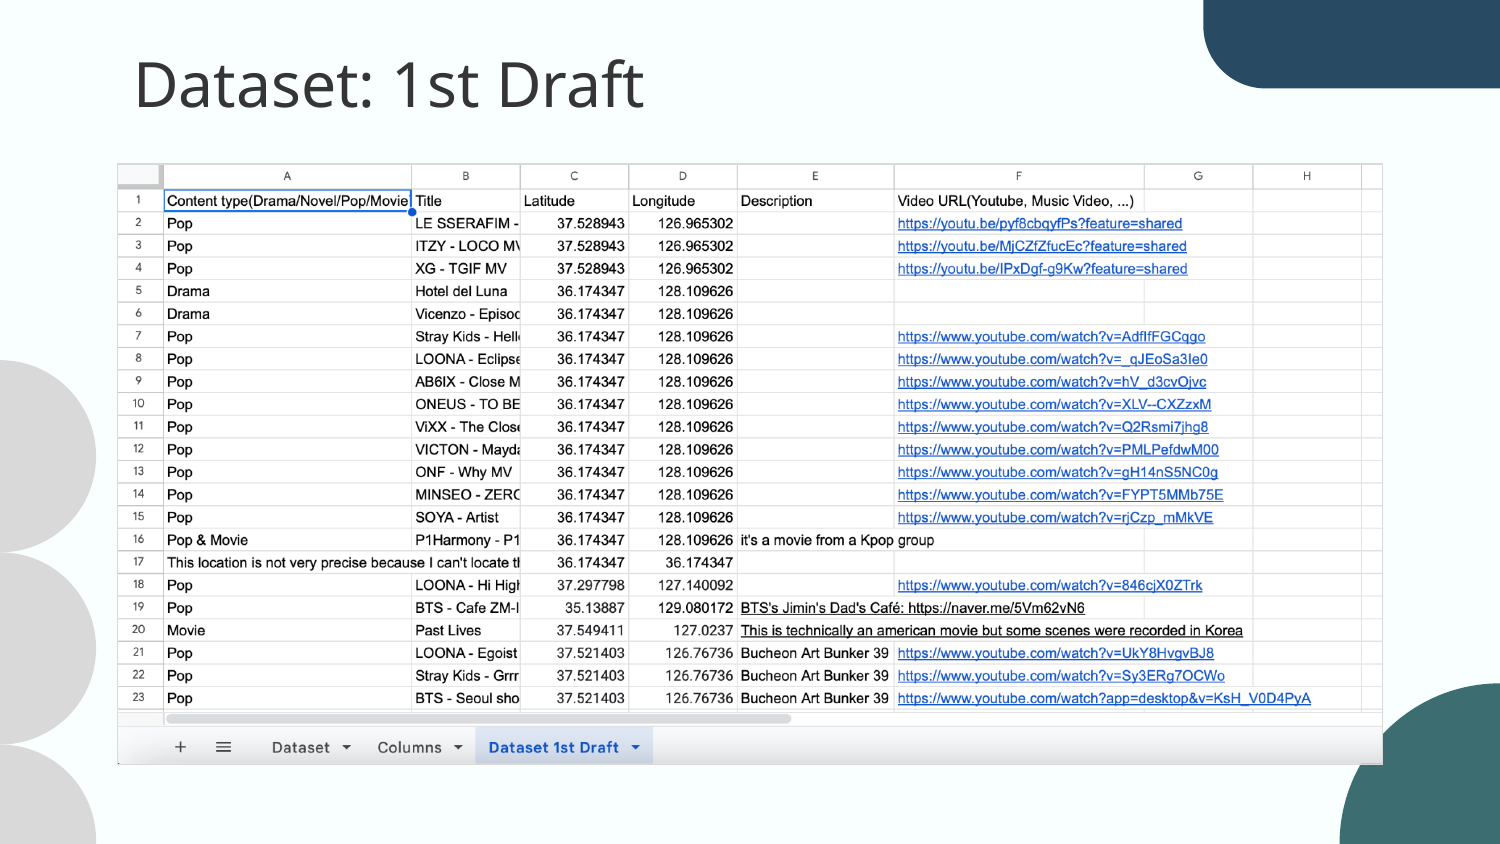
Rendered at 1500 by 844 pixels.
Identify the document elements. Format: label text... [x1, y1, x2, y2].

title Dataset: 1st Draft [118, 30, 1382, 124]
picture [117, 164, 1383, 764]
